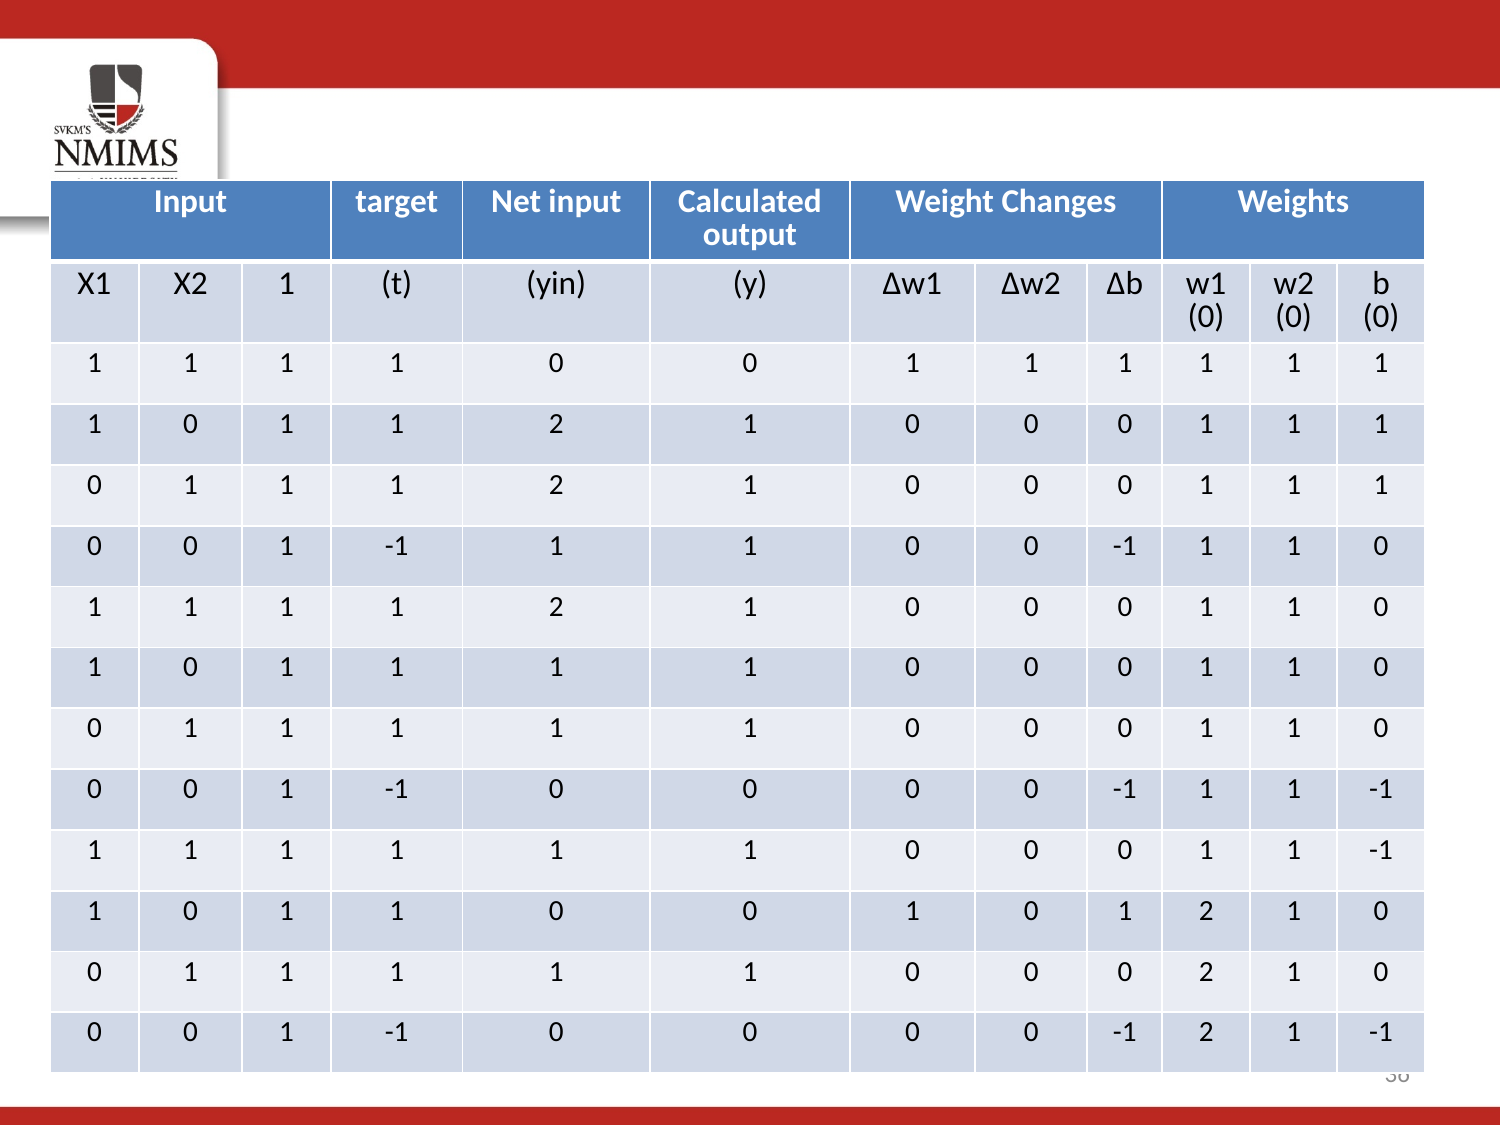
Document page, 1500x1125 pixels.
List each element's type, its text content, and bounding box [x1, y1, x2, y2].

table_cell 1 [51, 648, 138, 707]
table_cell -1 [1088, 527, 1161, 586]
table_cell 1 [51, 892, 138, 951]
table_cell 0 [976, 770, 1086, 829]
table_cell 1 [1251, 466, 1336, 525]
table_cell 0 [976, 1013, 1086, 1072]
table_cell 0 [851, 405, 974, 464]
table_cell 0 [976, 527, 1086, 586]
table_cell 0 [1338, 892, 1424, 951]
table_cell X1 [51, 264, 138, 342]
table_cell 1 [1163, 709, 1249, 768]
table_cell 1 [1163, 770, 1249, 829]
table_cell 1 [332, 831, 462, 890]
table_cell 1 [1163, 405, 1249, 464]
table_cell 1 [140, 587, 241, 647]
table_cell 1 [1088, 892, 1161, 951]
table_cell 0 [976, 892, 1086, 951]
table_cell 1 [332, 952, 462, 1011]
table_cell 1 [463, 709, 649, 768]
table_cell 1 [140, 952, 241, 1011]
table_cell 1 [1251, 709, 1336, 768]
table_cell 1 [243, 892, 330, 951]
table_cell 0 [51, 466, 138, 525]
table_cell 1 [243, 405, 330, 464]
table_cell 1 [651, 952, 849, 1011]
table_cell 1 [332, 466, 462, 525]
table_cell 0 [1088, 587, 1161, 647]
table_header Weight Changes [851, 181, 1161, 259]
table_cell -1 [1338, 831, 1424, 890]
table_cell 1 [651, 405, 849, 464]
table_cell 0 [140, 892, 241, 951]
table_cell 1 [651, 831, 849, 890]
table_cell (y) [651, 264, 849, 342]
table_cell 1 [463, 648, 649, 707]
table_cell 0 [463, 770, 649, 829]
table_cell 0 [651, 344, 849, 403]
table_cell 1 [243, 831, 330, 890]
table_cell 1 [1251, 405, 1336, 464]
table_cell 1 [140, 344, 241, 403]
slide_number 36 [1074, 1074, 1425, 1103]
table_cell 0 [851, 527, 974, 586]
table_cell 0 [851, 770, 974, 829]
table_cell -1 [1088, 1013, 1161, 1072]
table_header Calculated output [651, 181, 849, 259]
table_cell 1 [1338, 405, 1424, 464]
table_cell 1 [243, 264, 330, 342]
table_cell 1 [243, 527, 330, 586]
table_cell 0 [1338, 527, 1424, 586]
table_cell 0 [1088, 648, 1161, 707]
table_cell 0 [463, 1013, 649, 1072]
table_cell 1 [1251, 344, 1336, 403]
table_cell 0 [851, 952, 974, 1011]
table_cell 1 [332, 709, 462, 768]
table_cell 0 [651, 892, 849, 951]
table_cell -1 [1338, 1013, 1424, 1072]
table_cell 1 [51, 344, 138, 403]
table_cell 1 [463, 527, 649, 586]
table_cell (t) [332, 264, 462, 342]
table_cell 2 [463, 466, 649, 525]
table_cell 1 [1251, 527, 1336, 586]
table_cell 0 [851, 648, 974, 707]
table_cell 1 [332, 405, 462, 464]
table_cell 1 [332, 648, 462, 707]
table_cell -1 [332, 770, 462, 829]
table_cell 0 [51, 1013, 138, 1072]
table_cell 2 [1163, 952, 1249, 1011]
table_cell 0 [1088, 466, 1161, 525]
table_cell 0 [463, 892, 649, 951]
table_cell 1 [243, 648, 330, 707]
table_cell 1 [1163, 466, 1249, 525]
table_cell 1 [51, 831, 138, 890]
table_cell 1 [1251, 1013, 1336, 1072]
table_cell 0 [976, 587, 1086, 647]
table_cell 0 [651, 1013, 849, 1072]
table_cell X2 [140, 264, 241, 342]
table_cell ∆w1 [851, 264, 974, 342]
table_cell 0 [976, 648, 1086, 707]
table_cell 1 [1251, 770, 1336, 829]
table_cell 1 [851, 344, 974, 403]
table_cell 1 [1163, 527, 1249, 586]
table_cell 0 [976, 709, 1086, 768]
table_cell 1 [651, 709, 849, 768]
table_cell 0 [976, 466, 1086, 525]
table_cell 0 [51, 770, 138, 829]
table_cell 0 [1088, 831, 1161, 890]
table_cell 1 [243, 344, 330, 403]
table_cell -1 [1088, 770, 1161, 829]
table_cell 1 [1163, 344, 1249, 403]
table_cell 1 [243, 466, 330, 525]
table_cell 1 [1088, 344, 1161, 403]
table_header Net input [463, 181, 649, 259]
table_cell 0 [463, 344, 649, 403]
table_cell 0 [851, 709, 974, 768]
table_cell 0 [1338, 587, 1424, 647]
table_cell 0 [140, 527, 241, 586]
table_cell 1 [1251, 892, 1336, 951]
table_cell 1 [140, 831, 241, 890]
table_cell 0 [1338, 709, 1424, 768]
table_cell 0 [851, 1013, 974, 1072]
table_cell 1 [1338, 466, 1424, 525]
table_cell ∆w2 [976, 264, 1086, 342]
table_cell 0 [1338, 648, 1424, 707]
table_cell 1 [243, 709, 330, 768]
table_header Input [51, 181, 330, 259]
table_cell 1 [332, 587, 462, 647]
table_cell 1 [332, 892, 462, 951]
table_cell 0 [1088, 709, 1161, 768]
table_cell 0 [51, 527, 138, 586]
table_cell 0 [976, 952, 1086, 1011]
table_cell 1 [1163, 648, 1249, 707]
table_cell 1 [243, 587, 330, 647]
table_cell 1 [1338, 344, 1424, 403]
table_header target [332, 181, 462, 259]
table_cell 1 [243, 952, 330, 1011]
table_cell 0 [51, 709, 138, 768]
table_cell 0 [51, 952, 138, 1011]
table_cell -1 [1338, 770, 1424, 829]
table_cell ∆b [1088, 264, 1161, 342]
table_cell 1 [140, 709, 241, 768]
table_cell 0 [851, 831, 974, 890]
table_cell 2 [463, 587, 649, 647]
table_cell (yin) [463, 264, 649, 342]
table_cell 1 [651, 466, 849, 525]
table_cell 1 [651, 648, 849, 707]
table_cell 1 [1251, 587, 1336, 647]
table_cell 1 [1163, 831, 1249, 890]
table_cell 1 [1251, 648, 1336, 707]
table_cell 2 [1163, 1013, 1249, 1072]
table_cell 2 [463, 405, 649, 464]
table_cell 1 [51, 587, 138, 647]
table_header Weights [1163, 181, 1424, 259]
table_cell 1 [243, 770, 330, 829]
table_cell 1 [1163, 587, 1249, 647]
table_cell 1 [976, 344, 1086, 403]
table_cell 1 [332, 344, 462, 403]
table_cell 2 [1163, 892, 1249, 951]
table_cell 0 [976, 831, 1086, 890]
table_cell 1 [1251, 952, 1336, 1011]
table_cell 0 [140, 770, 241, 829]
table_cell 1 [243, 1013, 330, 1072]
table_cell 1 [140, 466, 241, 525]
table_cell 0 [1088, 952, 1161, 1011]
table_cell w1 (0) [1163, 264, 1249, 342]
table_cell 0 [1338, 952, 1424, 1011]
table_cell -1 [332, 1013, 462, 1072]
table_cell 0 [851, 587, 974, 647]
table_cell 0 [140, 405, 241, 464]
table_cell 0 [140, 1013, 241, 1072]
table_cell 0 [976, 405, 1086, 464]
table_cell b (0) [1338, 264, 1424, 342]
table_cell 1 [851, 892, 974, 951]
table_cell 1 [1251, 831, 1336, 890]
table_cell 0 [1088, 405, 1161, 464]
table_cell 1 [51, 405, 138, 464]
table_cell 1 [463, 831, 649, 890]
picture [0, 0, 1500, 1125]
table_cell 1 [651, 587, 849, 647]
table_cell 1 [651, 527, 849, 586]
table_cell 0 [651, 770, 849, 829]
table_cell 0 [851, 466, 974, 525]
table_cell 1 [463, 952, 649, 1011]
table_cell w2 (0) [1251, 264, 1336, 342]
table_cell 0 [140, 648, 241, 707]
table_cell -1 [332, 527, 462, 586]
